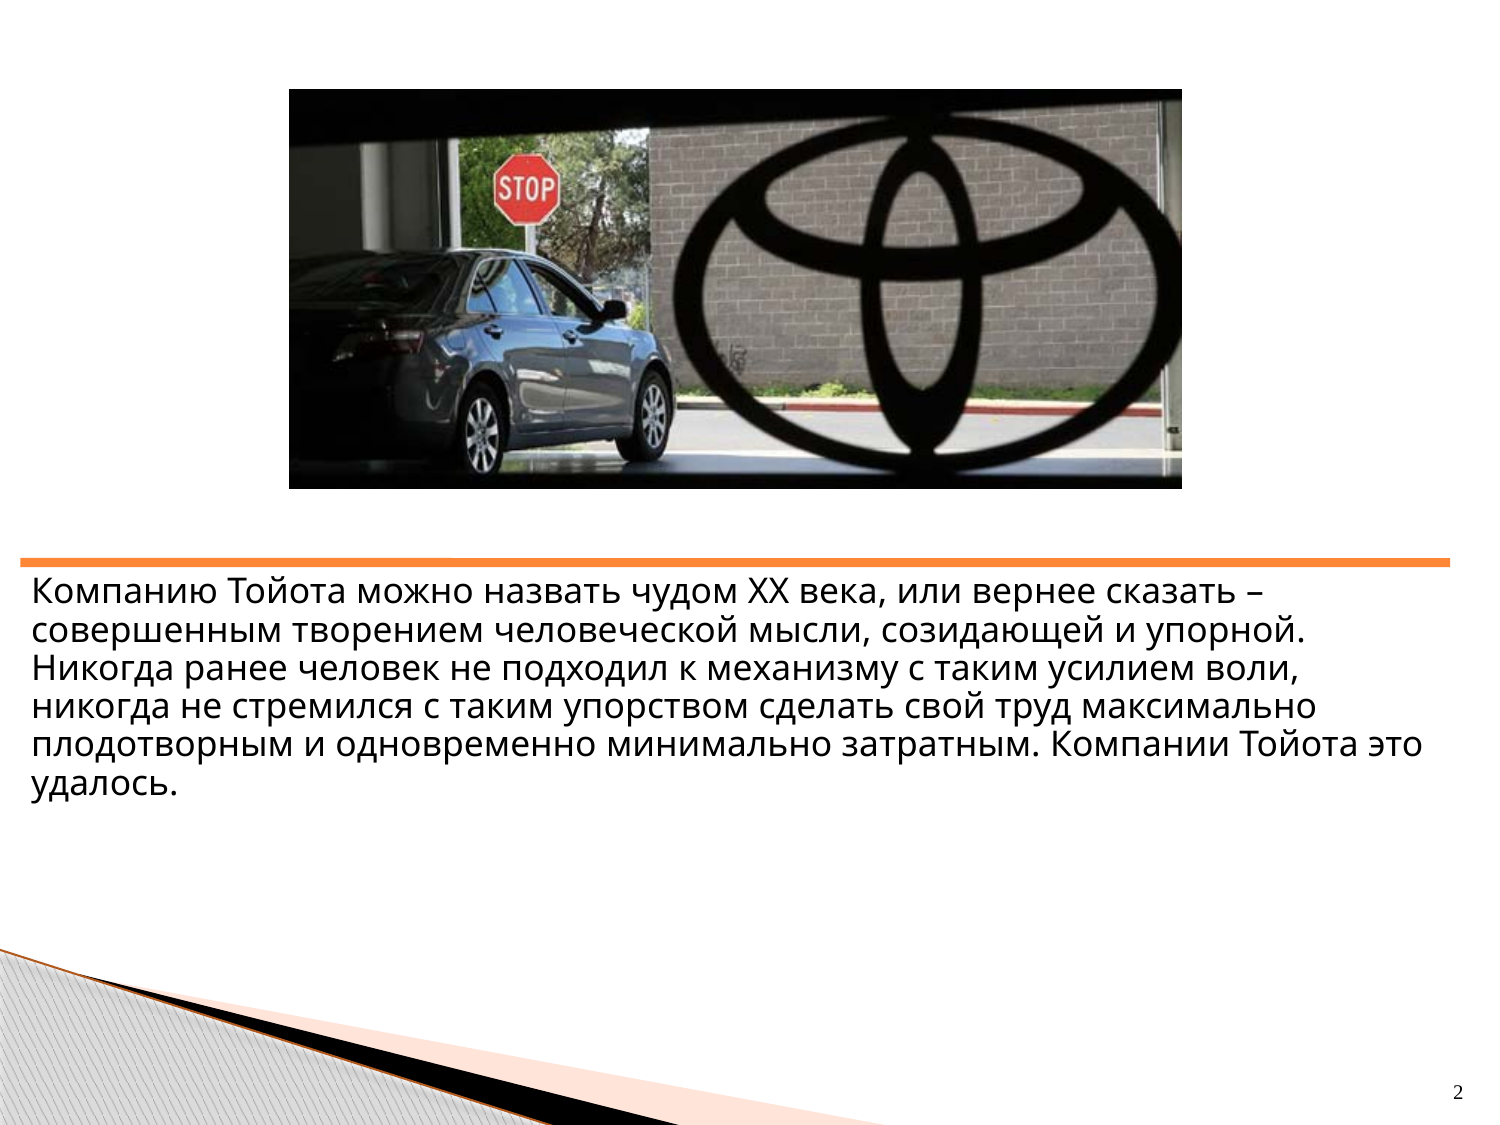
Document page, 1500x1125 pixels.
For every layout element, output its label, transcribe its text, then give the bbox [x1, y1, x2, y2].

slide_number 2 [1418, 1051, 1479, 1112]
picture [289, 89, 1182, 490]
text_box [20, 562, 1451, 891]
